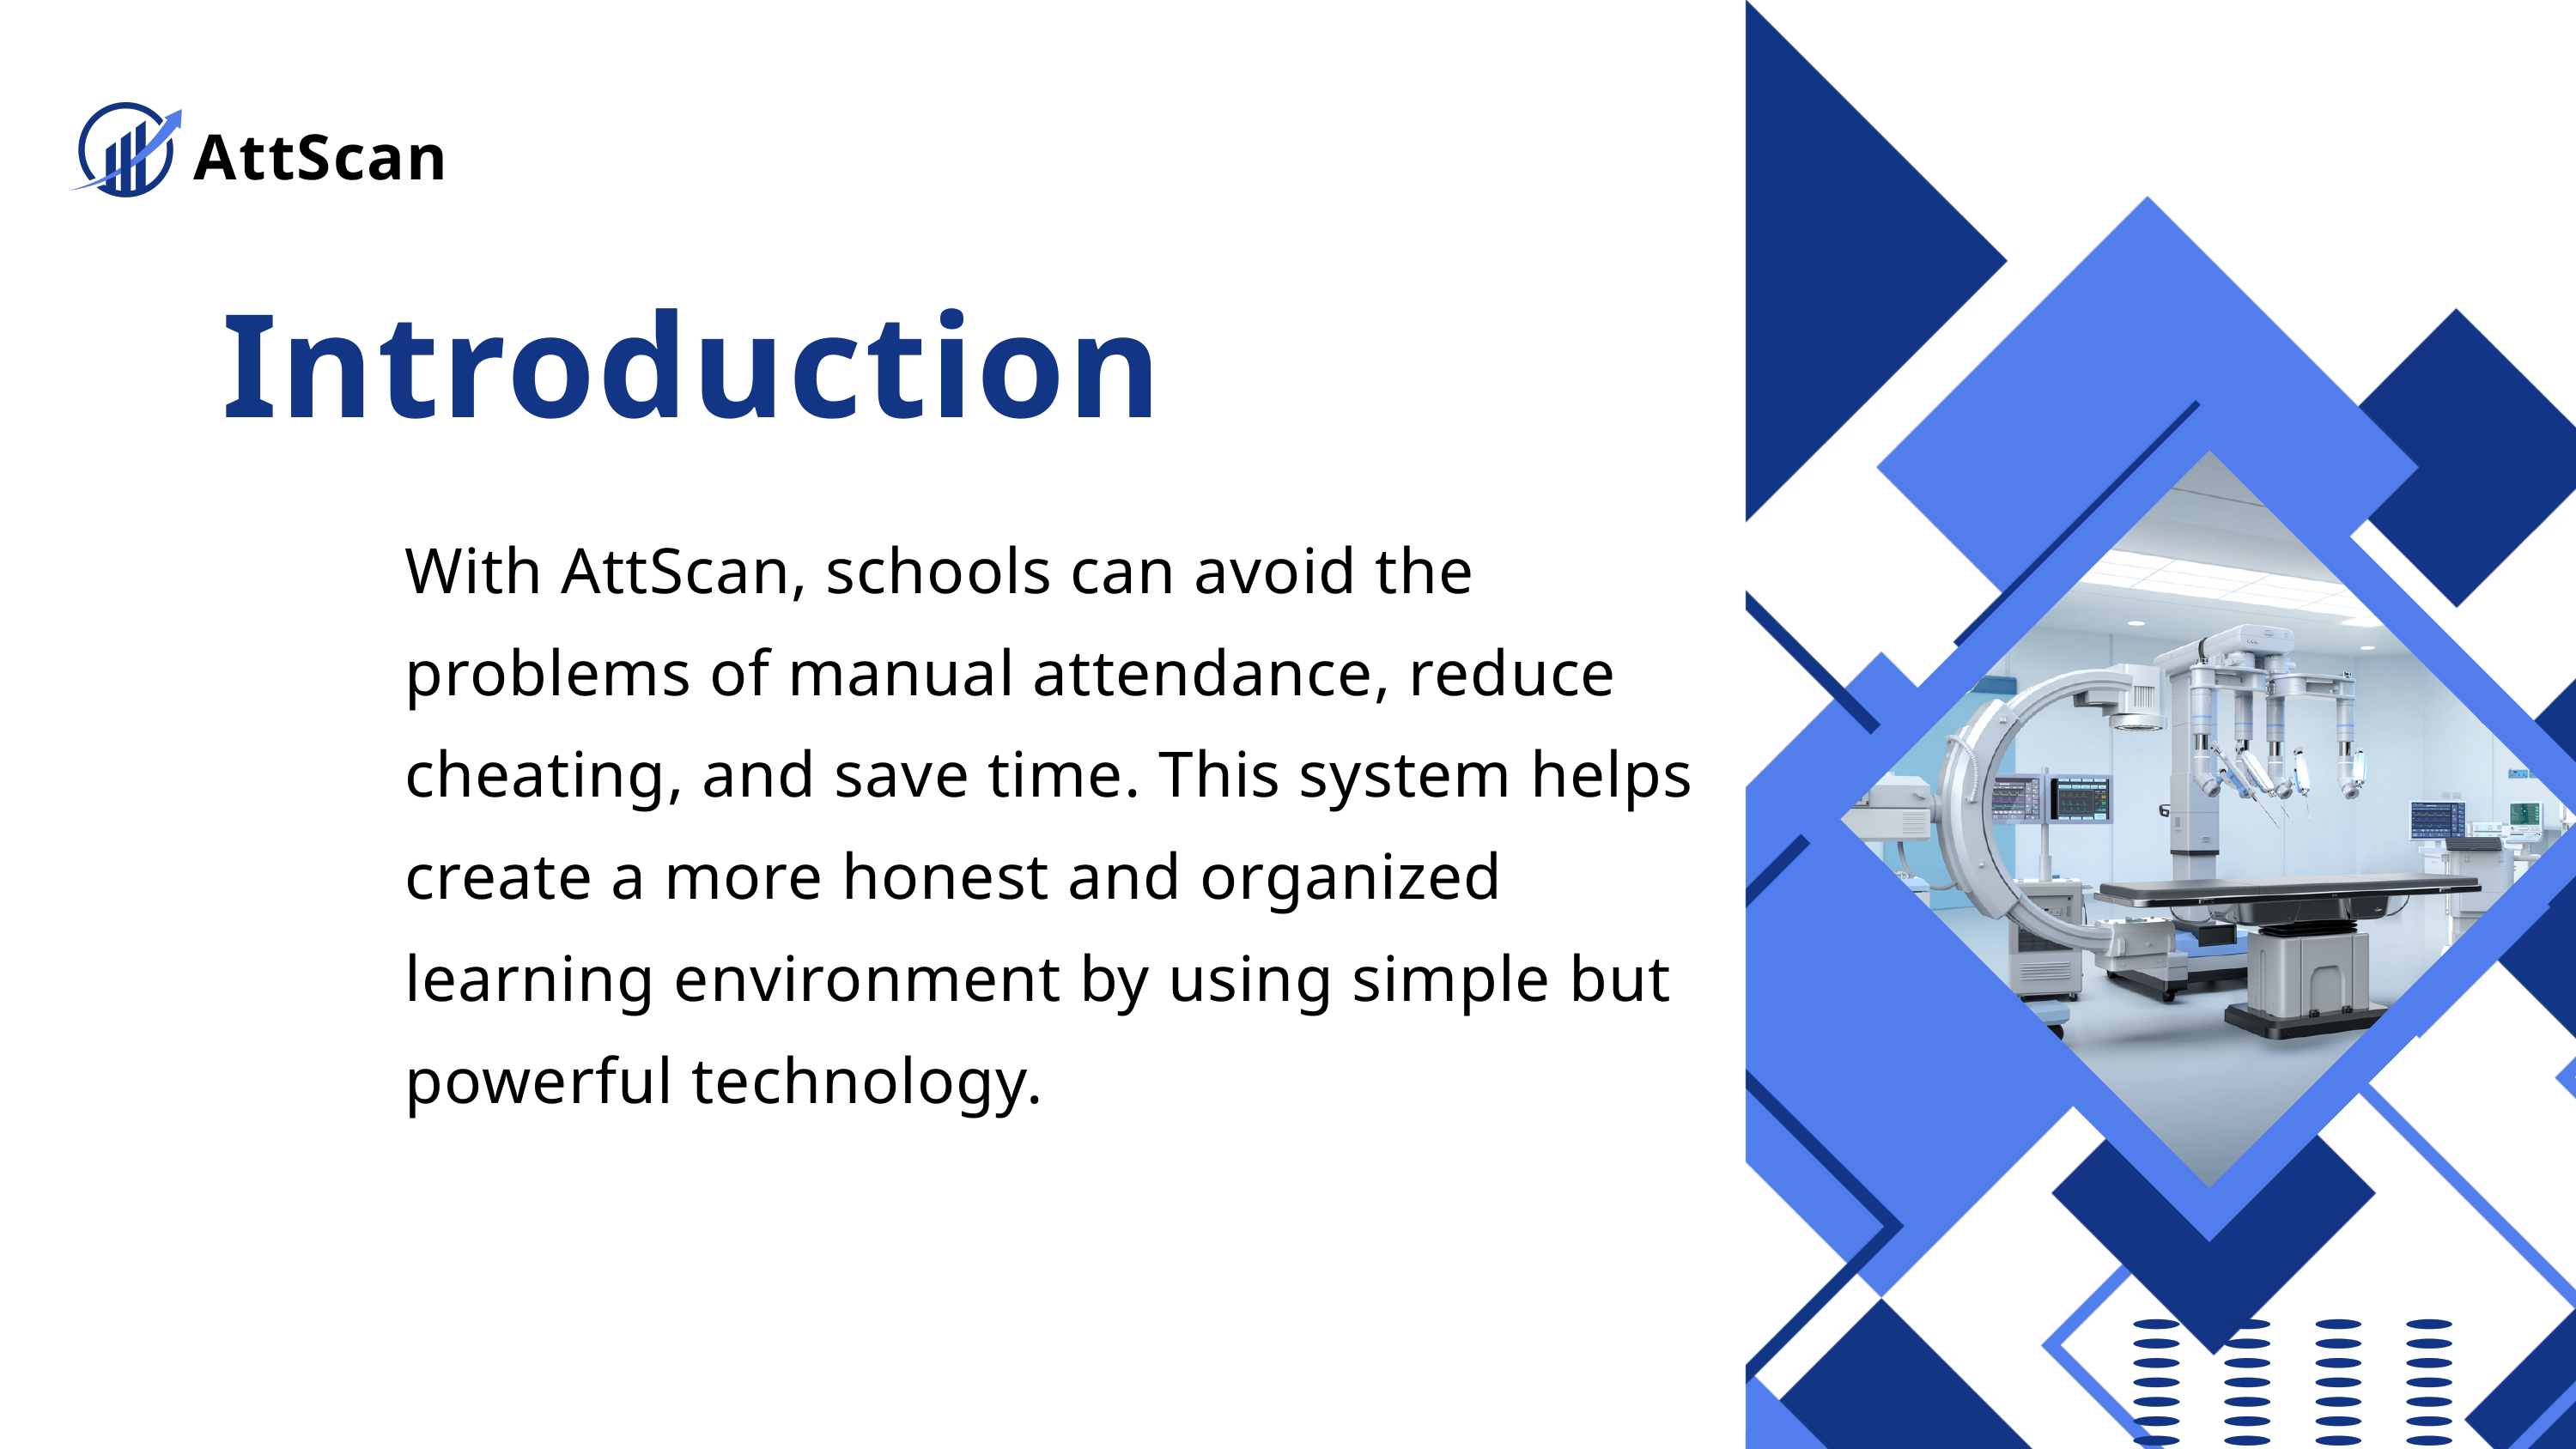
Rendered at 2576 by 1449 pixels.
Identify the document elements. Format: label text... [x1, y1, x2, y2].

text_box AttScan [193, 117, 740, 193]
text_box [2131, 1317, 2452, 1449]
text_box [1745, 0, 2576, 1449]
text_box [1786, 396, 2576, 1243]
text_box With AttScan, schools can avoid the problems of manual attendance, reduce cheating, and save time. This system helps create a more honest and organized learning environment by using simple but powerful technology. [404, 504, 1745, 1116]
text_box [70, 102, 182, 197]
text_box Introduction [222, 274, 1419, 446]
